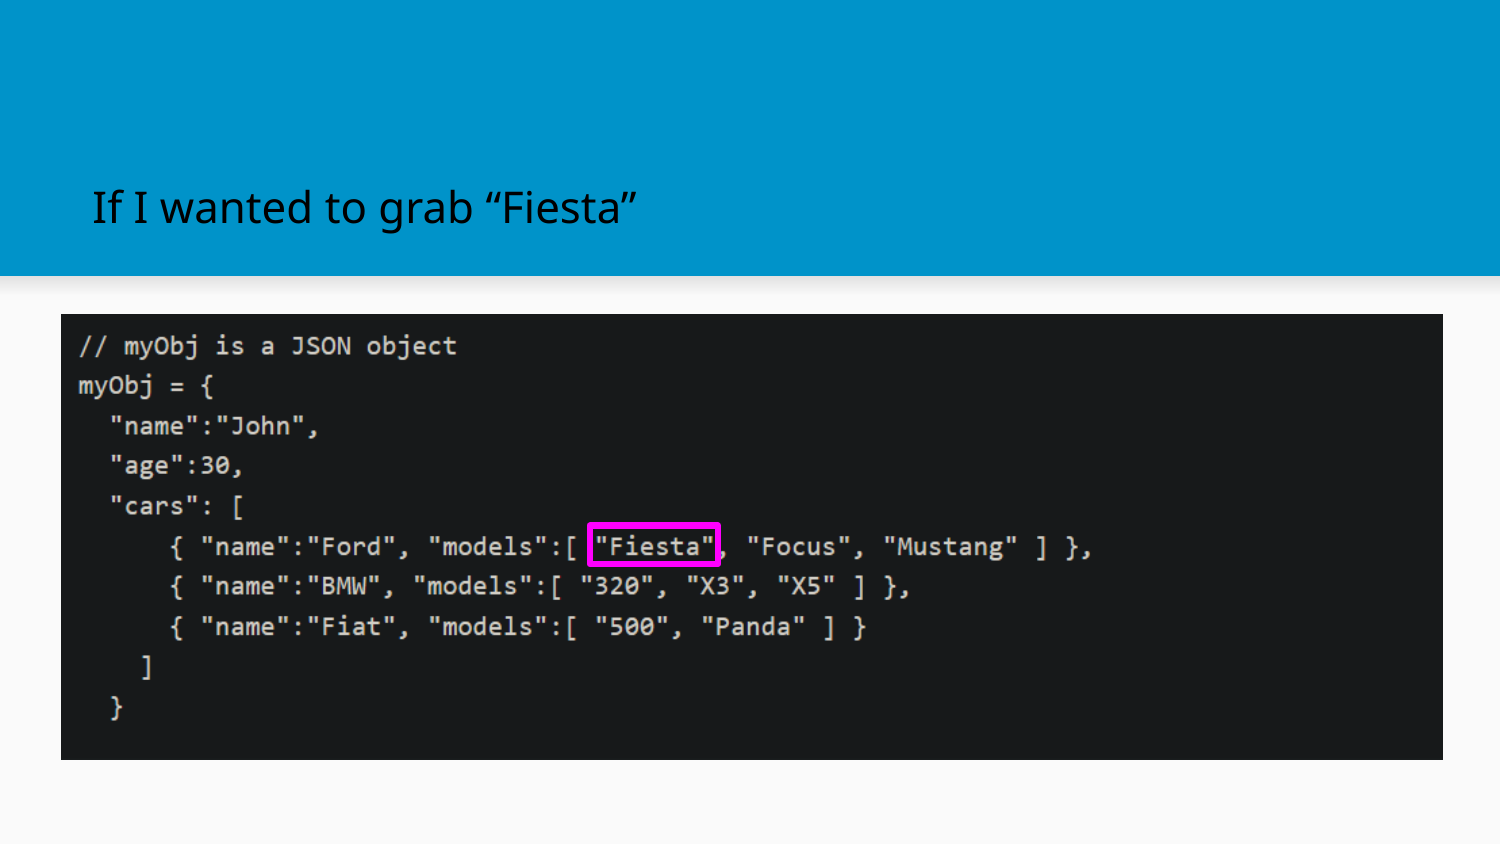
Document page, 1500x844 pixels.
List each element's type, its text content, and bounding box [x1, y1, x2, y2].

picture [60, 314, 1443, 760]
title If I wanted to grab “Fiesta” [77, 121, 1427, 248]
